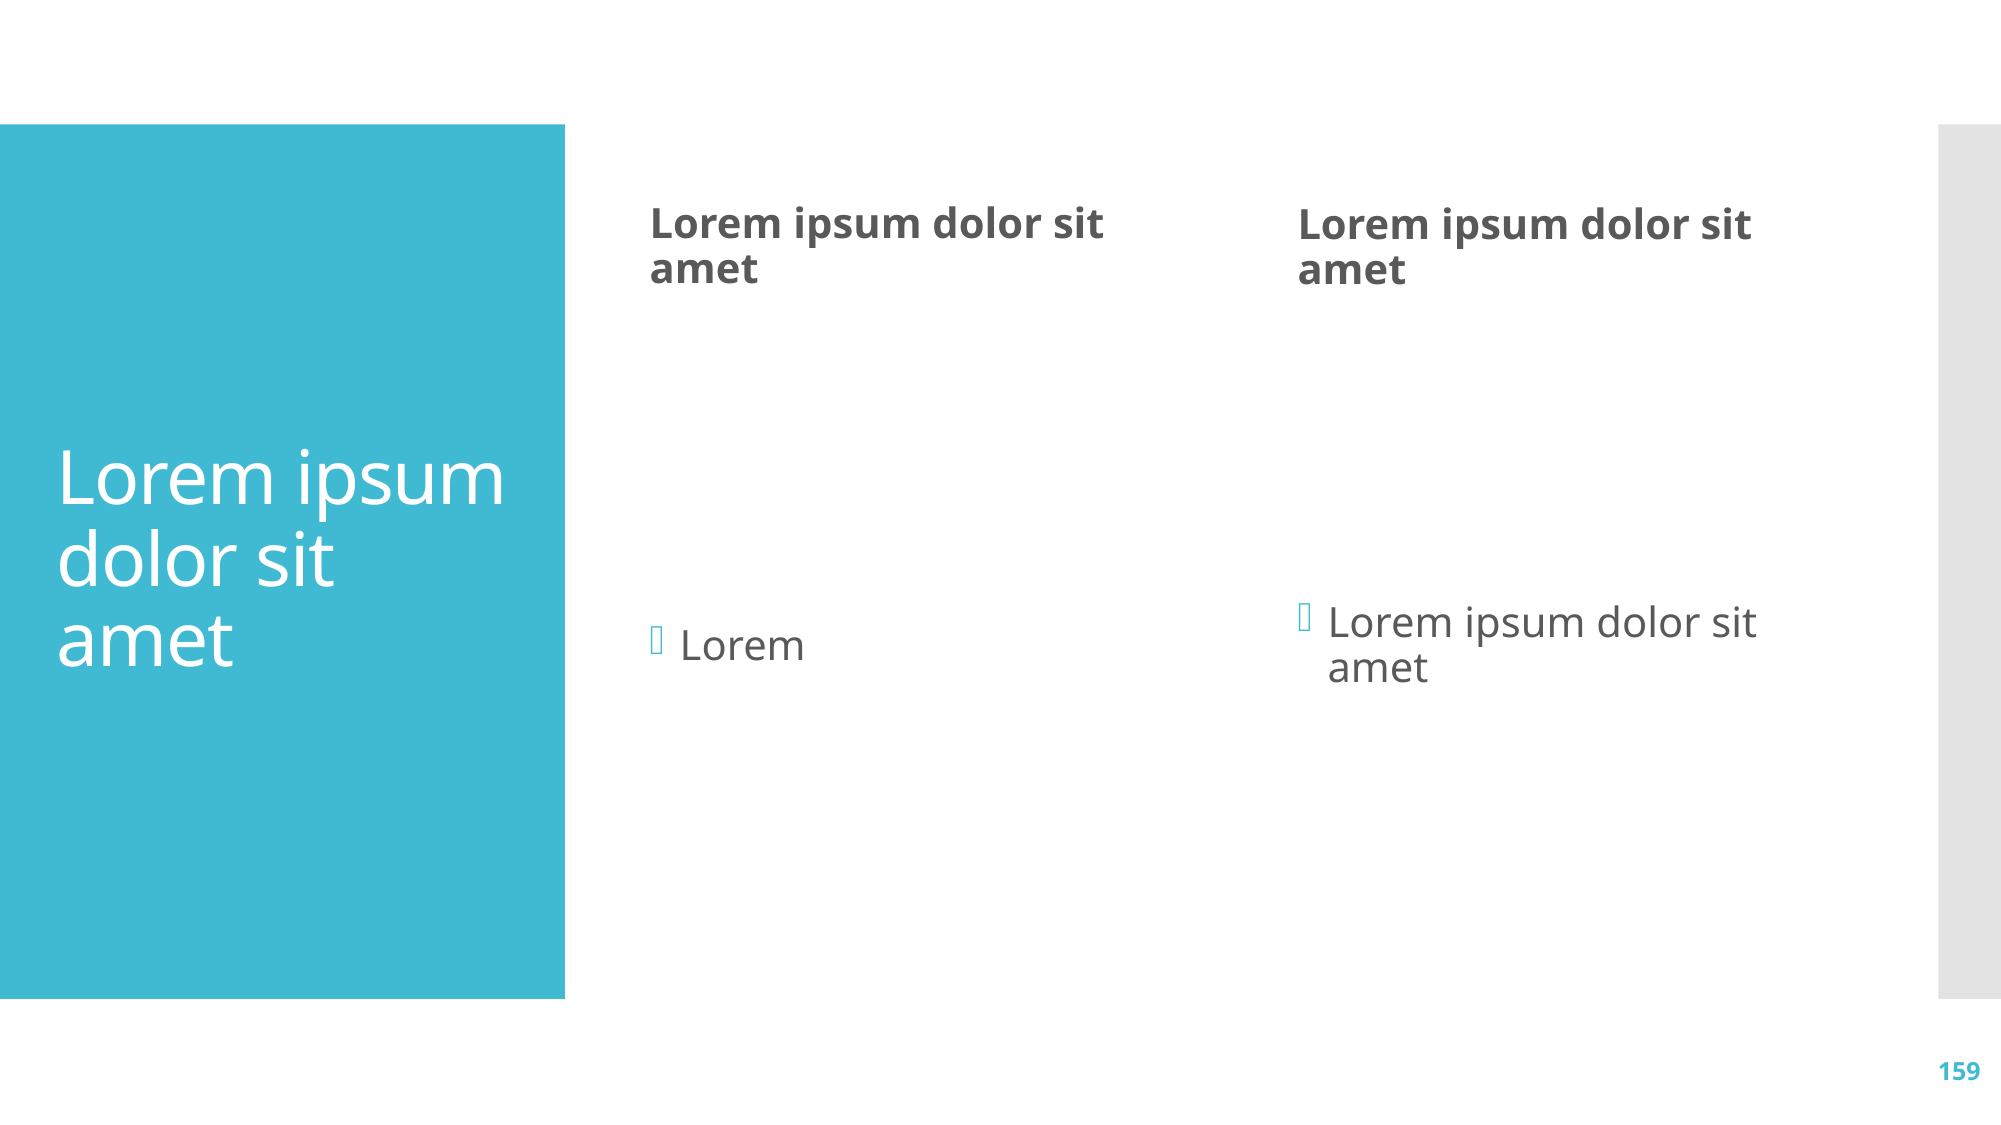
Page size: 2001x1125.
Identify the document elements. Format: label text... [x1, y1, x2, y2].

list Lorem ipsum dolor sit amet [1282, 316, 1853, 977]
list Lorem ipsum dolor sit amet [1282, 167, 1853, 302]
title Lorem ipsum dolor sit amet [41, 184, 525, 940]
list Lorem [634, 316, 1205, 977]
slide_number 159 [1744, 1042, 1996, 1103]
list Lorem ipsum dolor sit amet [634, 167, 1205, 301]
